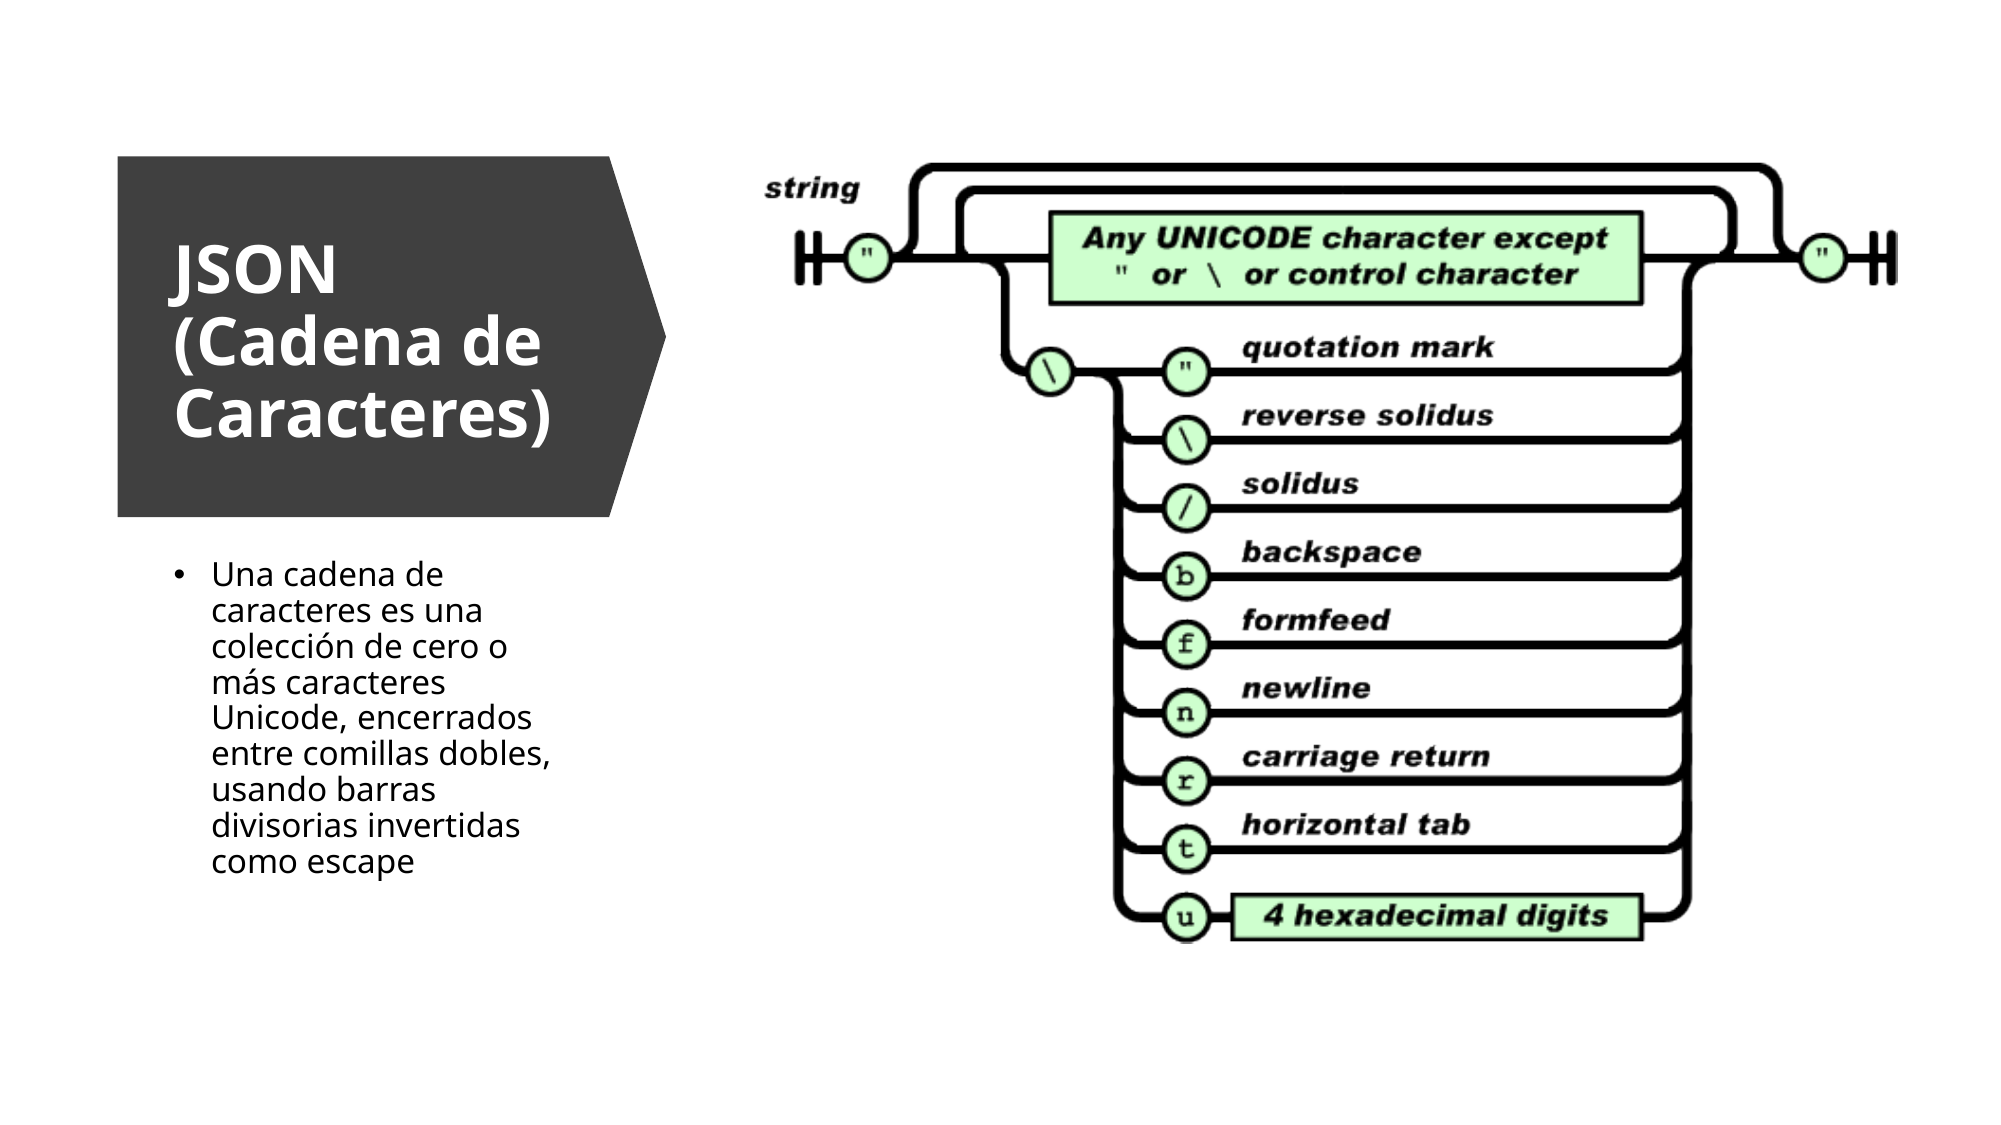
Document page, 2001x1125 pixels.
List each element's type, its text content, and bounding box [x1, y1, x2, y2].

text_box [116, 155, 668, 519]
picture [764, 161, 1898, 944]
list Una cadena de caracteres es una colección de cero o más caracteres Unicode, encerrados entre comillas dobles, usando barras divisorias invertidas como escape [158, 550, 597, 949]
title JSON (Cadena de Caracteres) [158, 197, 597, 490]
